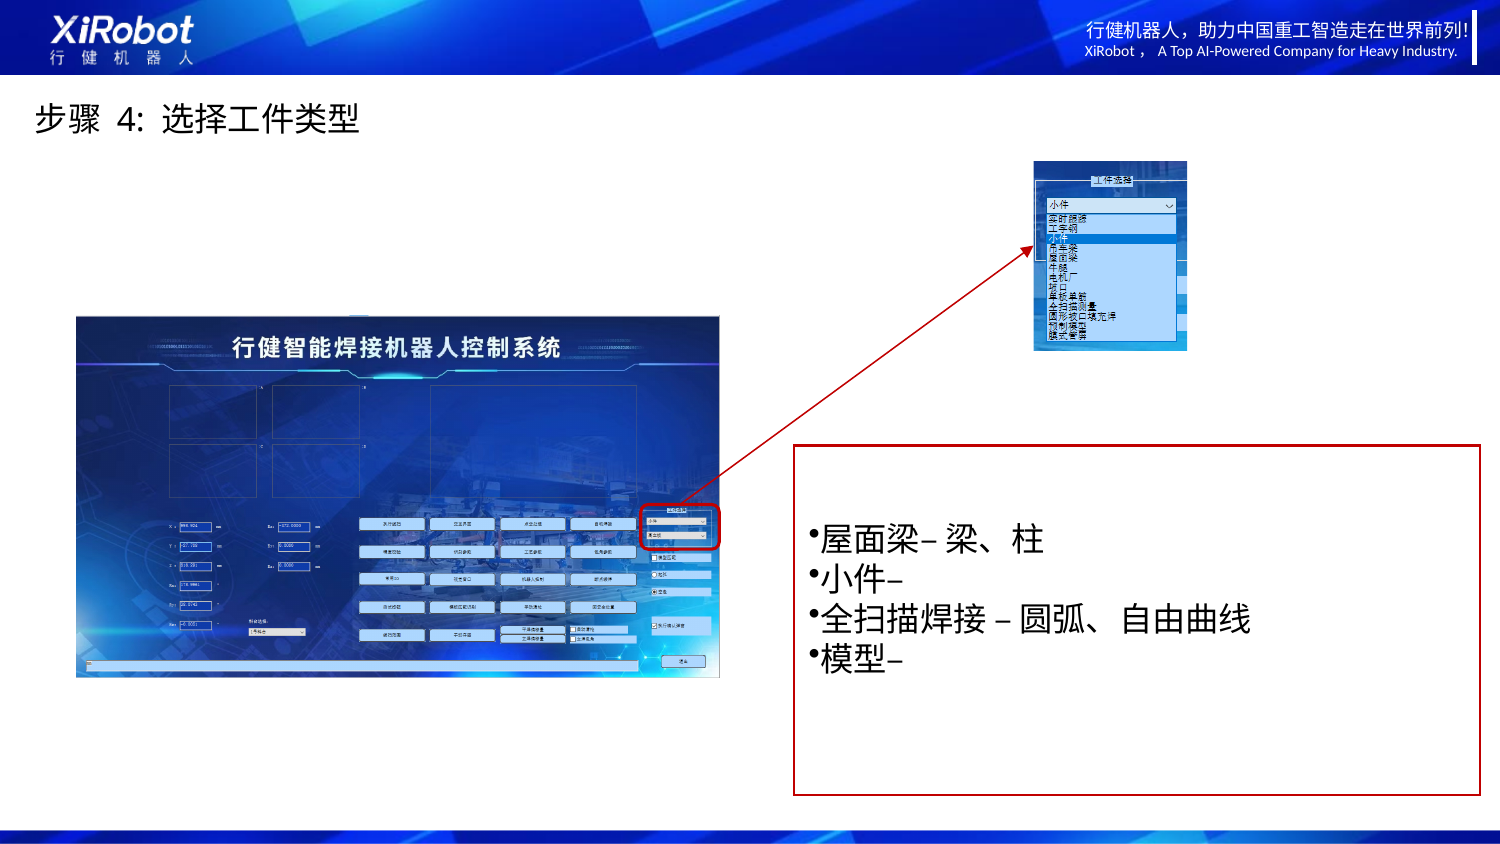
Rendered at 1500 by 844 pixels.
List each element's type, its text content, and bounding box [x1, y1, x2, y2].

text_box 屋面梁– 梁、柱 小件– 全扫描焊接 – 圆弧、自由曲线 模型– [793, 445, 1480, 796]
picture [1033, 161, 1188, 352]
picture [0, 831, 1500, 843]
picture [0, 0, 1500, 75]
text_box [679, 245, 1034, 505]
text_box 步骤 4: 选择工件类型 [20, 91, 961, 122]
picture [76, 315, 720, 678]
